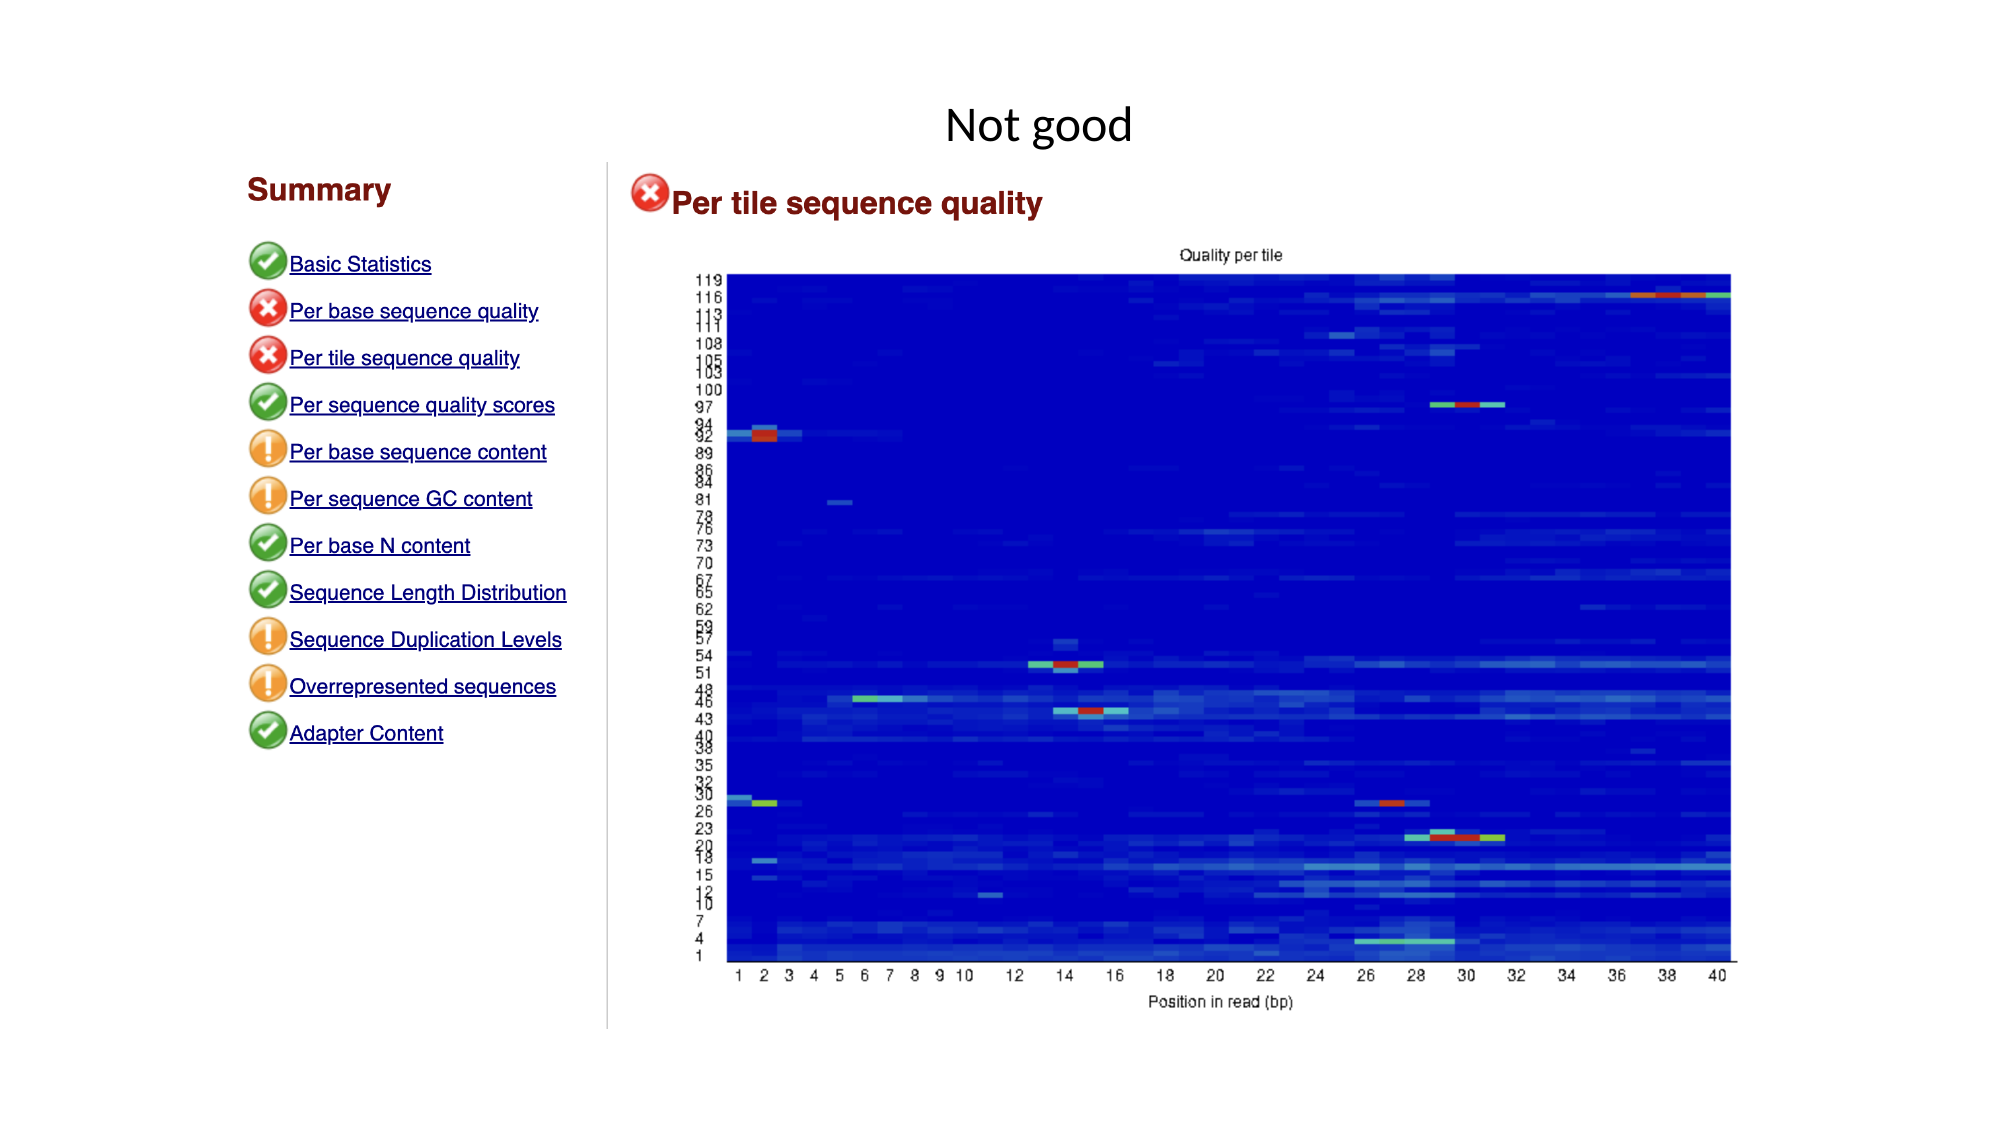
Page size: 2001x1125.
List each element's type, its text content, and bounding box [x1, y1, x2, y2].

text_box Not good [930, 83, 1194, 159]
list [235, 162, 1761, 1029]
